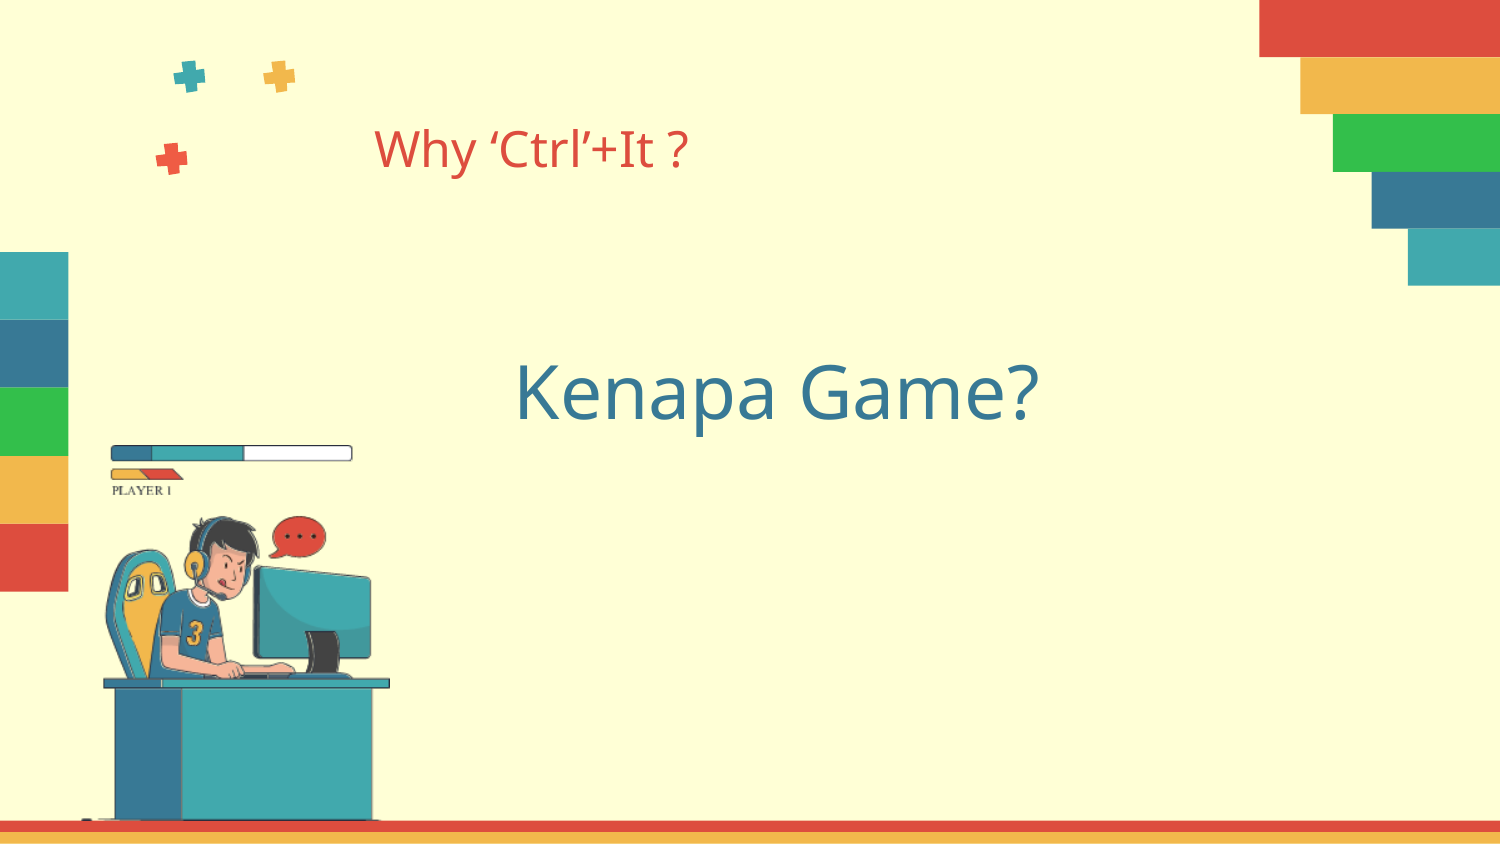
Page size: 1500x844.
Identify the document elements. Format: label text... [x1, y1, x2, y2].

title Why ‘Ctrl’+It ? [359, 101, 1148, 249]
subtitle Kenapa Game? [498, 329, 1070, 474]
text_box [155, 60, 296, 176]
picture [81, 445, 390, 821]
